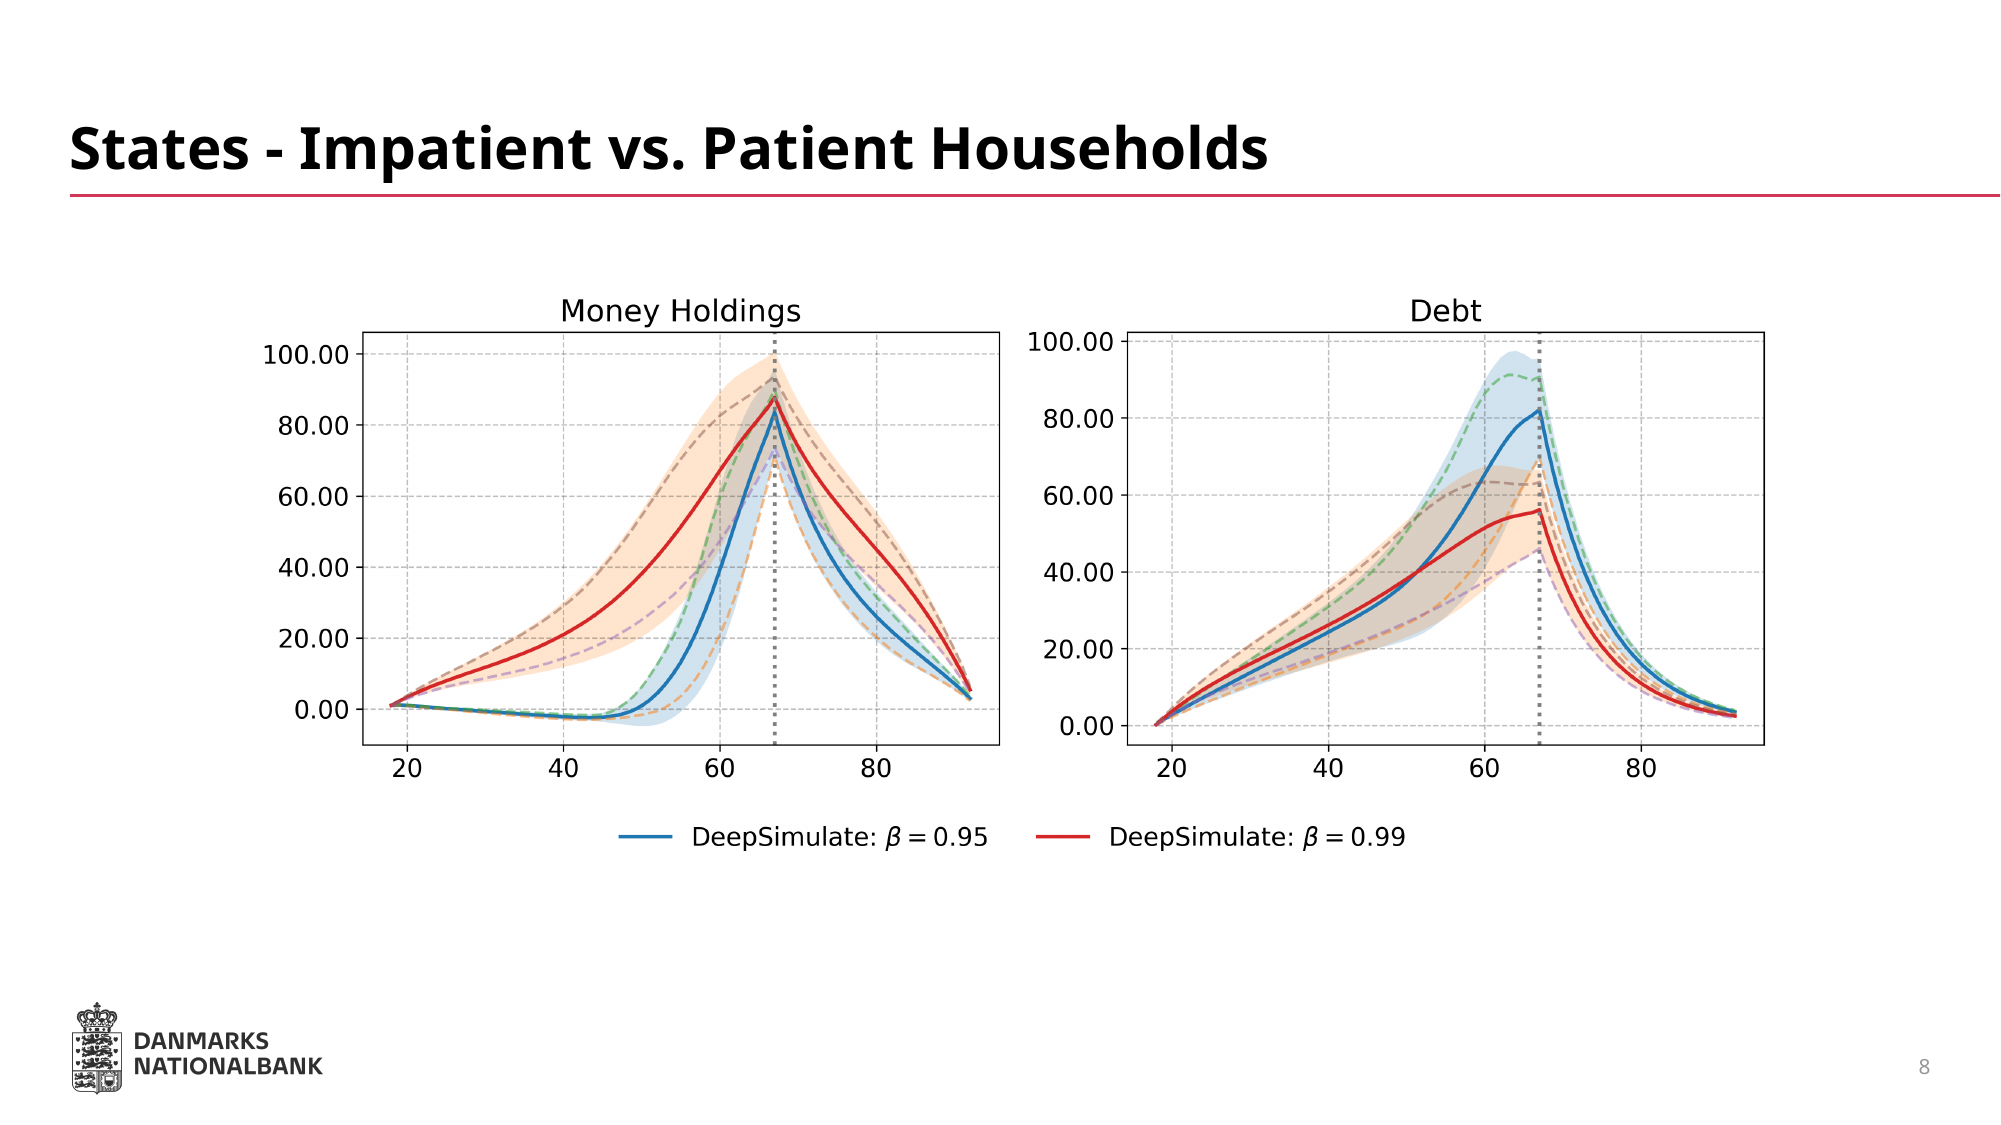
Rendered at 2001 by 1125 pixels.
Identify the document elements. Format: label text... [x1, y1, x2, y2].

picture [234, 238, 1791, 887]
picture [72, 1002, 323, 1095]
title States - Impatient vs. Patient Households [69, 47, 1814, 182]
slide_number 8 [1813, 1054, 1931, 1084]
